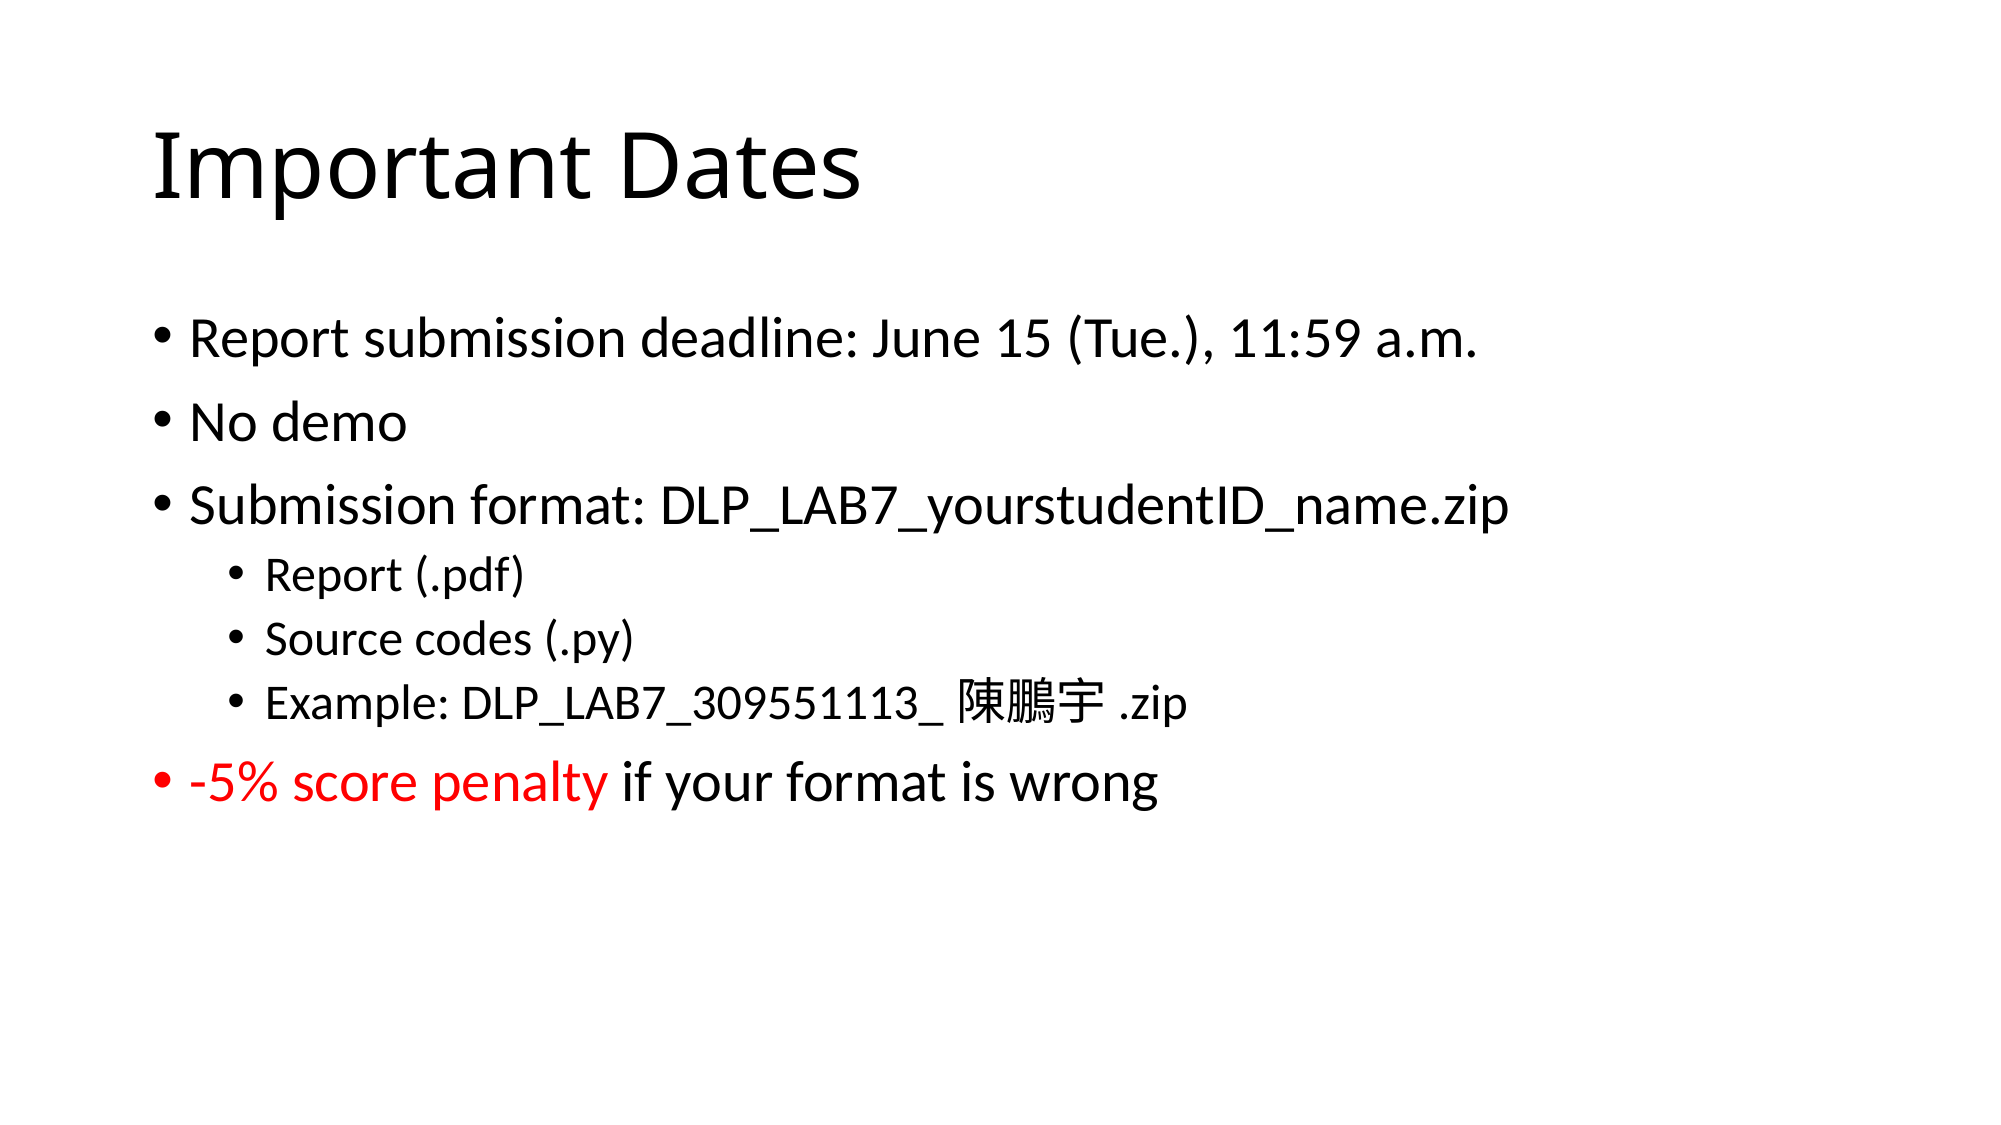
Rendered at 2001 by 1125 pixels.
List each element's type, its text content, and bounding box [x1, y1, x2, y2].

title Important Dates [137, 59, 1863, 278]
list Report submission deadline: June 15 (Tue.), 11:59 a.m. No demo Submission format: DLP_LAB7_yourstudentID_name.zip Report (.pdf) Source codes (.py) Example: DLP_LAB7_309551113_陳鵬宇.zip -5% score penalty if your format is wrong [137, 299, 1863, 1014]
